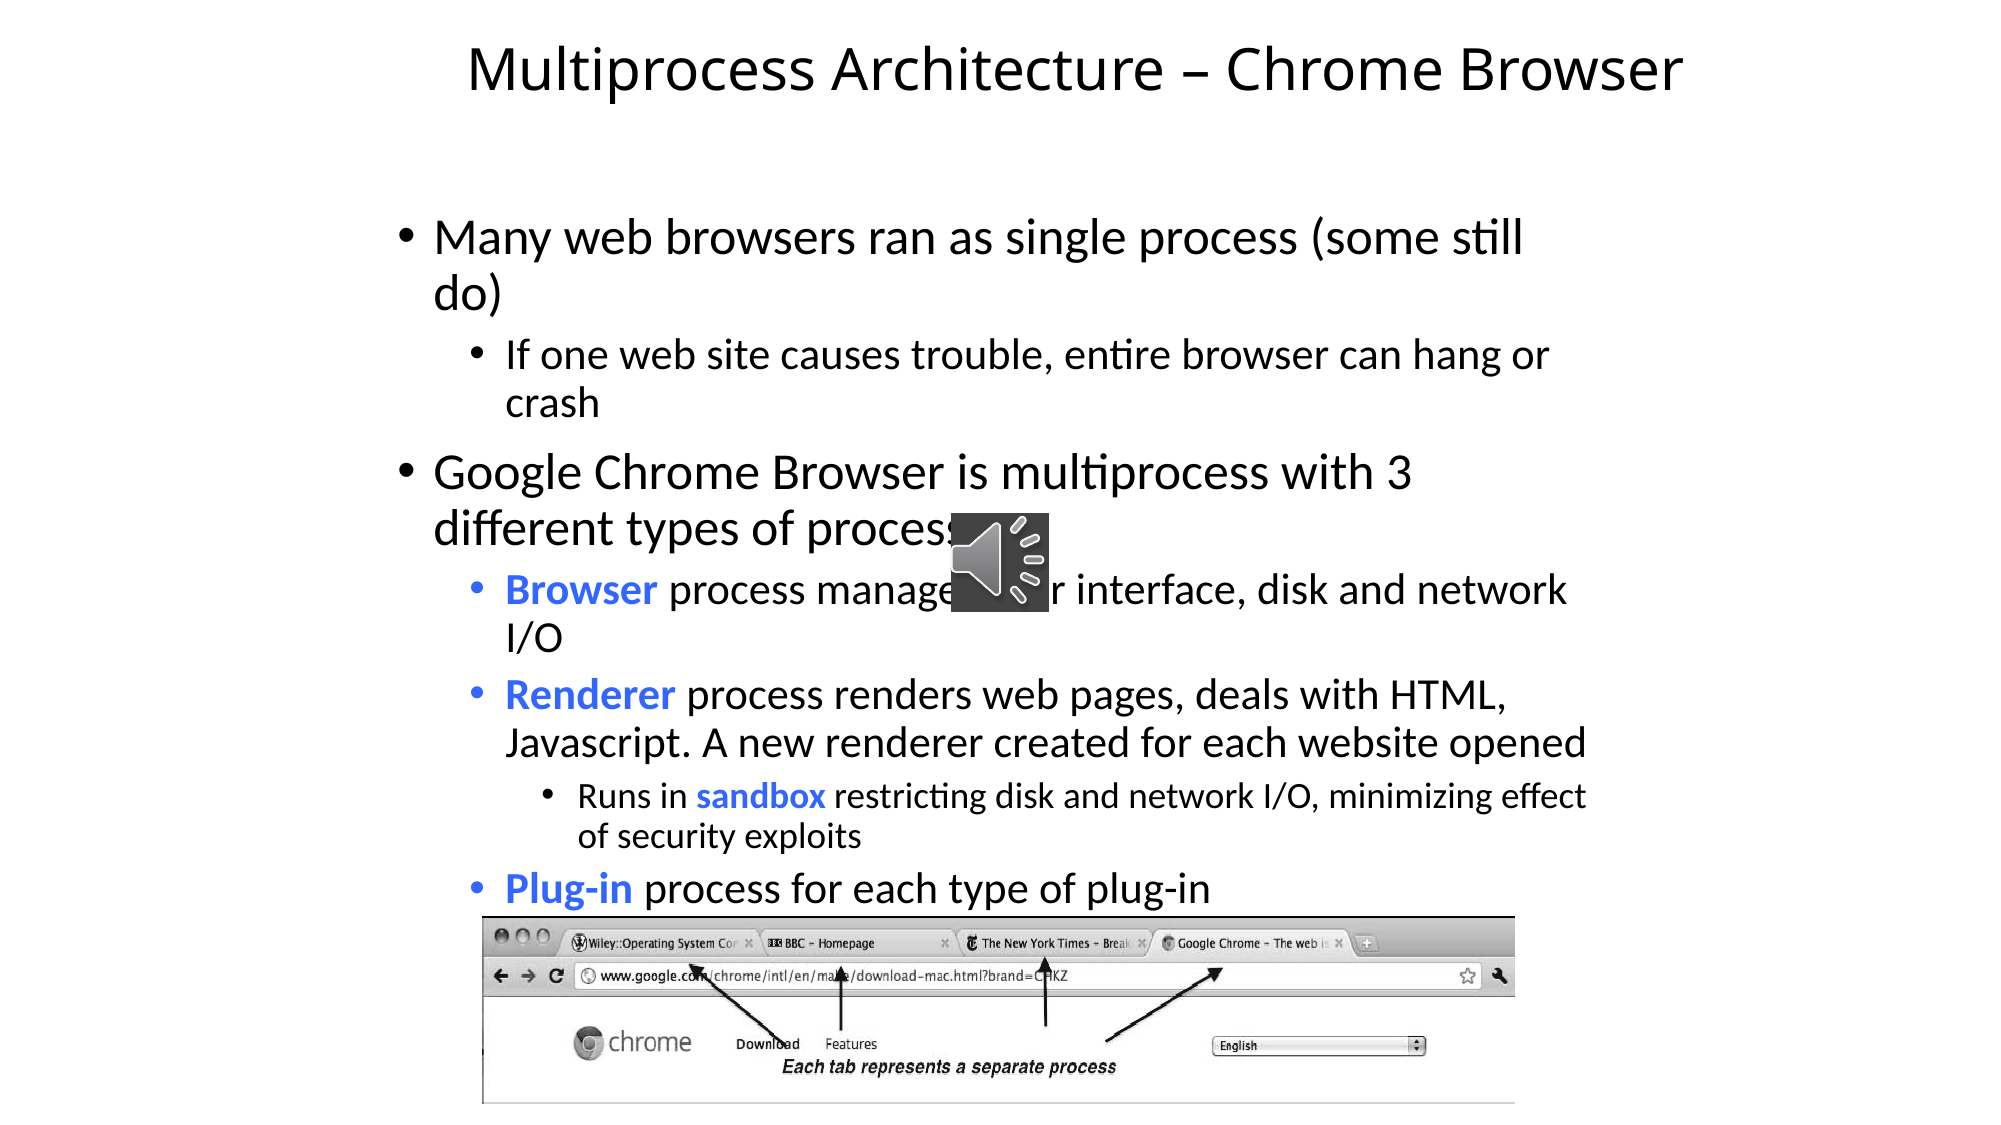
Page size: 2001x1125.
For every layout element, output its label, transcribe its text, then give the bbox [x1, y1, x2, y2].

title Multiprocess Architecture – Chrome Browser [451, 24, 1763, 120]
list Many web browsers ran as single process (some still do) If one web site causes trouble, entire browser can hang or crash Google Chrome Browser is multiprocess with 3 different types of processes: Browser process manages user interface, disk and network I/O Renderer process renders web pages, deals with HTML, Javascript. A new renderer created for each website opened Runs in sandbox restricting disk and network I/O, minimizing effect of security exploits Plug-in process for each type of plug-in [382, 202, 1615, 946]
picture [482, 916, 1515, 1104]
picture [949, 512, 1050, 613]
